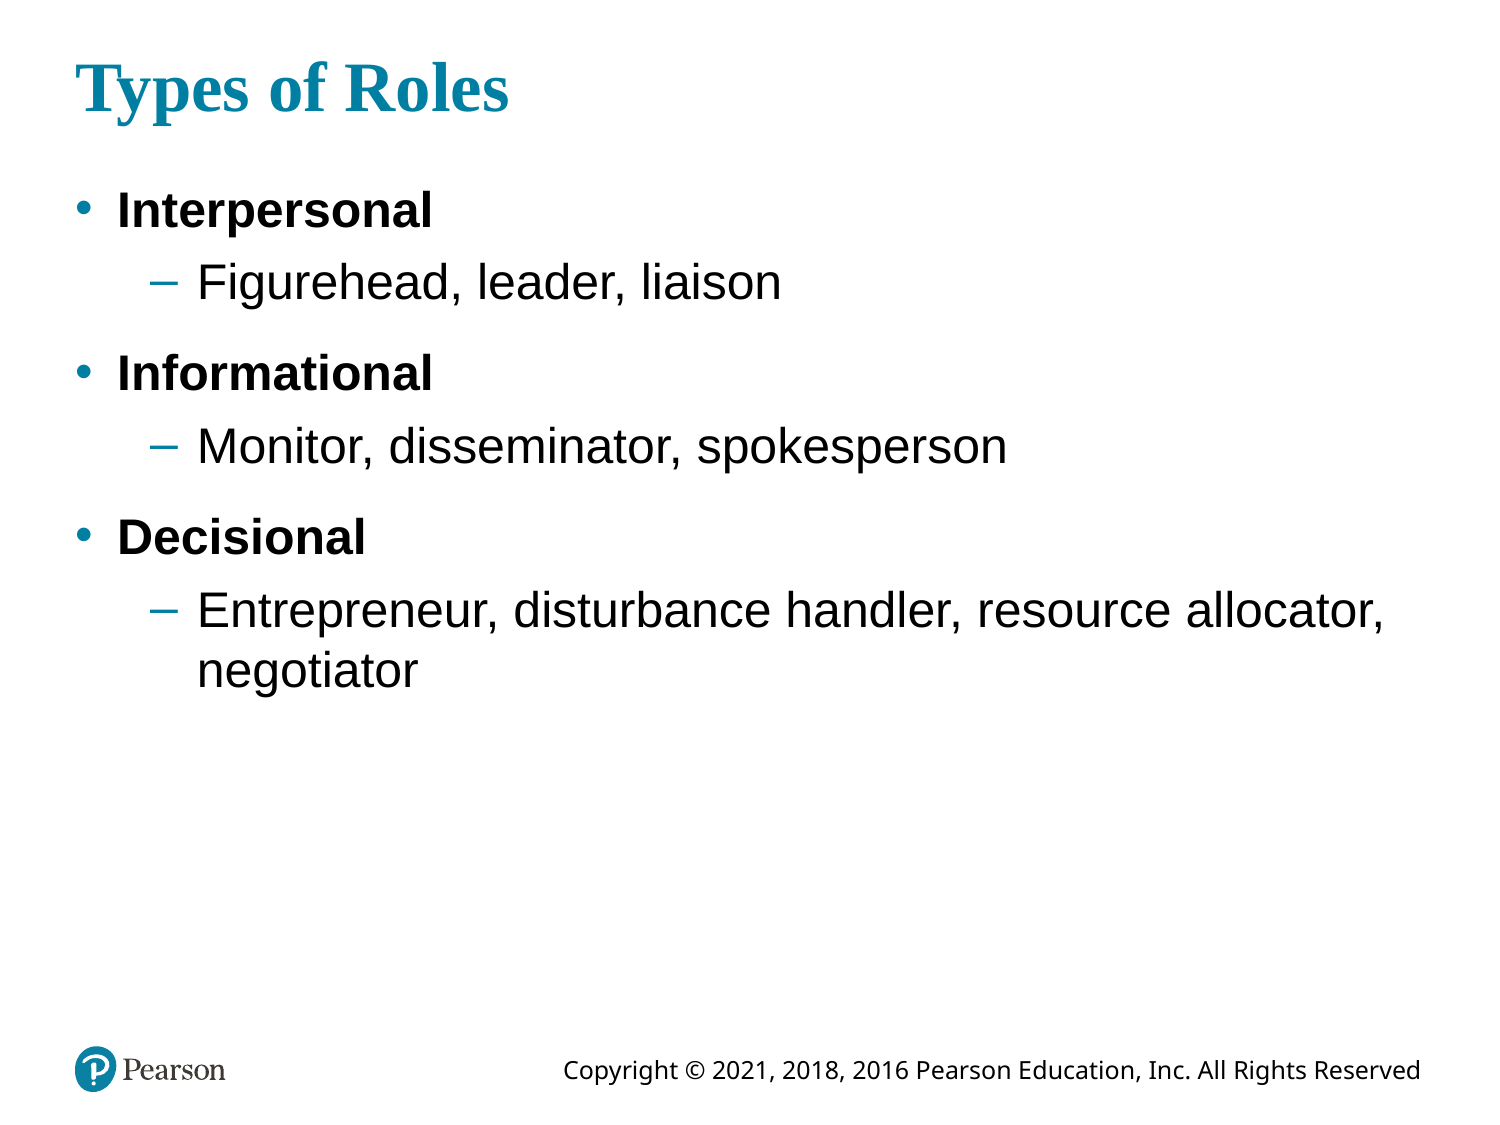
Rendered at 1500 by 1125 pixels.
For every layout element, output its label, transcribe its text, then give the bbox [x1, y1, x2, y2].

list Interpersonal Figurehead, leader, liaison Informational Monitor, disseminator, spokesperson Decisional Entrepreneur, disturbance handler, resource allocator, negotiator [75, 177, 1425, 738]
title Types of Roles [75, 22, 1425, 126]
